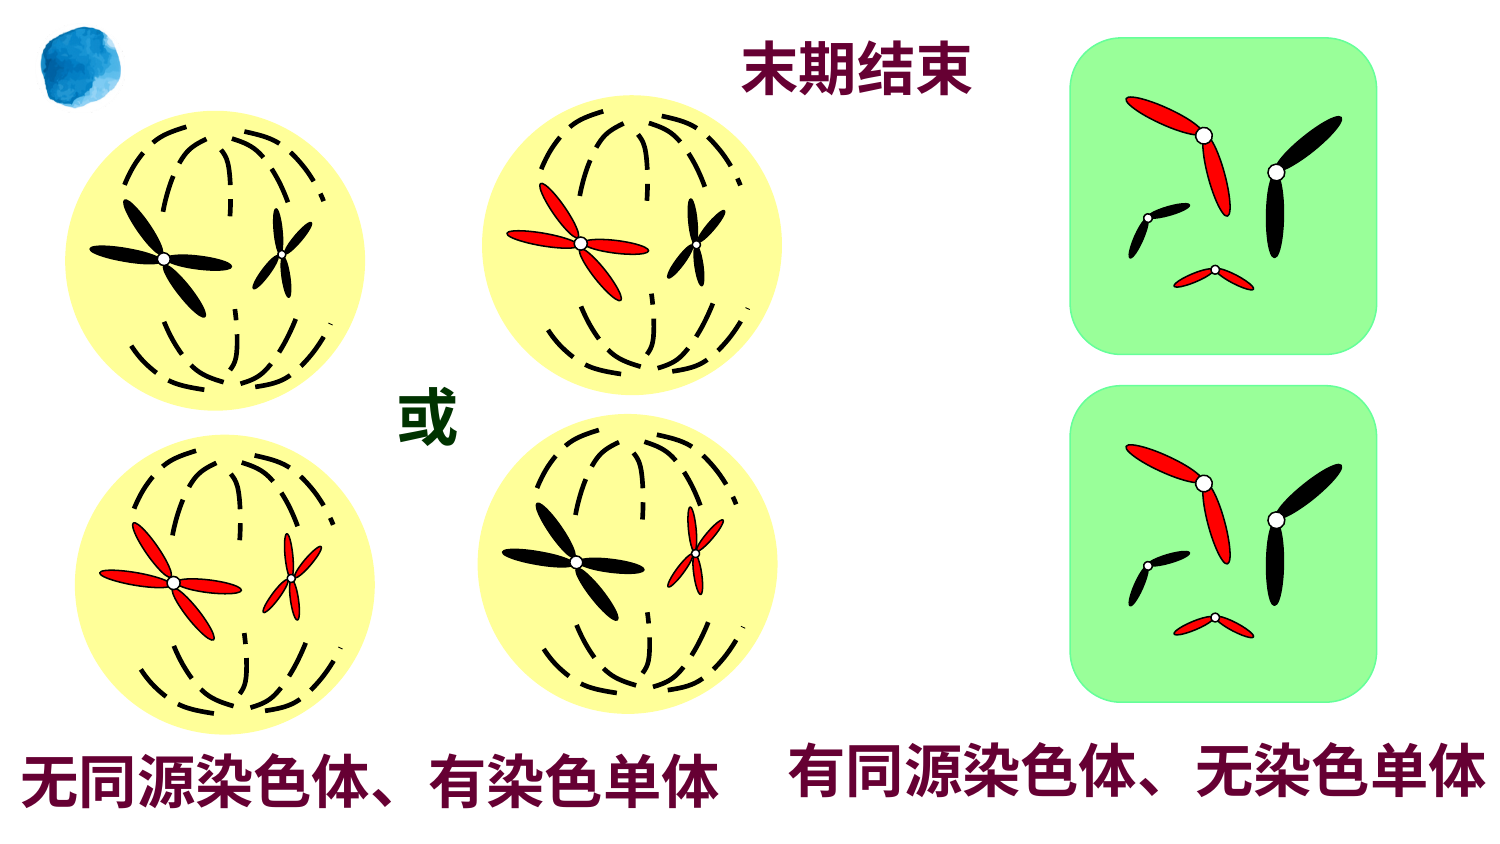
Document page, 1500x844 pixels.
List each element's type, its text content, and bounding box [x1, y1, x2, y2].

text_box 有同源染色体、无染色单体 [772, 727, 1500, 812]
text_box 无同源染色体、有染色单体 [5, 738, 758, 823]
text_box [1069, 37, 1377, 703]
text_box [479, 416, 776, 712]
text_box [76, 436, 373, 733]
text_box 或 [381, 370, 453, 460]
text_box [484, 97, 780, 394]
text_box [67, 112, 363, 409]
picture [34, 23, 126, 113]
text_box 末期结束 [725, 25, 1057, 110]
